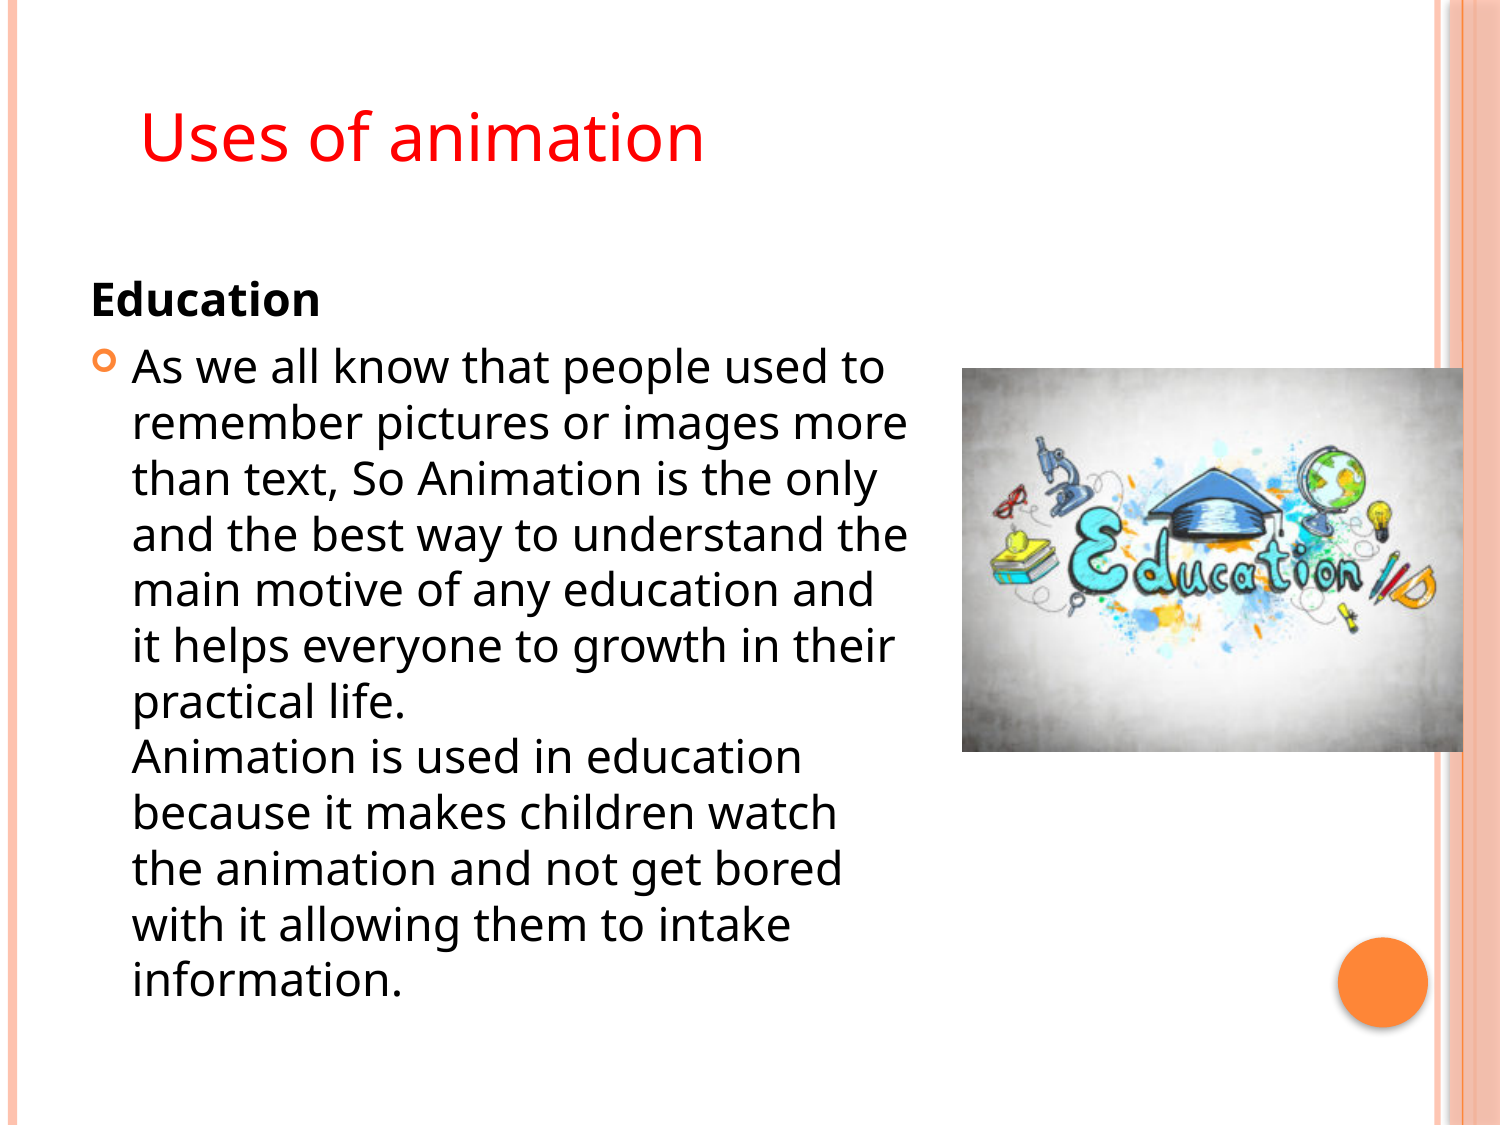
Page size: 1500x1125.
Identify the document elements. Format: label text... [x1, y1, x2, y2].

text_box Uses of animation [124, 87, 1313, 183]
picture [961, 368, 1463, 753]
list Education As we all know that people used to remember pictures or images more than text, So Animation is the only and the best way to understand the main motive of any education and it helps everyone to growth in their practical life. Animation is used in education because it makes children watch the animation and not get bored with it allowing them to intake information. [75, 262, 925, 1062]
